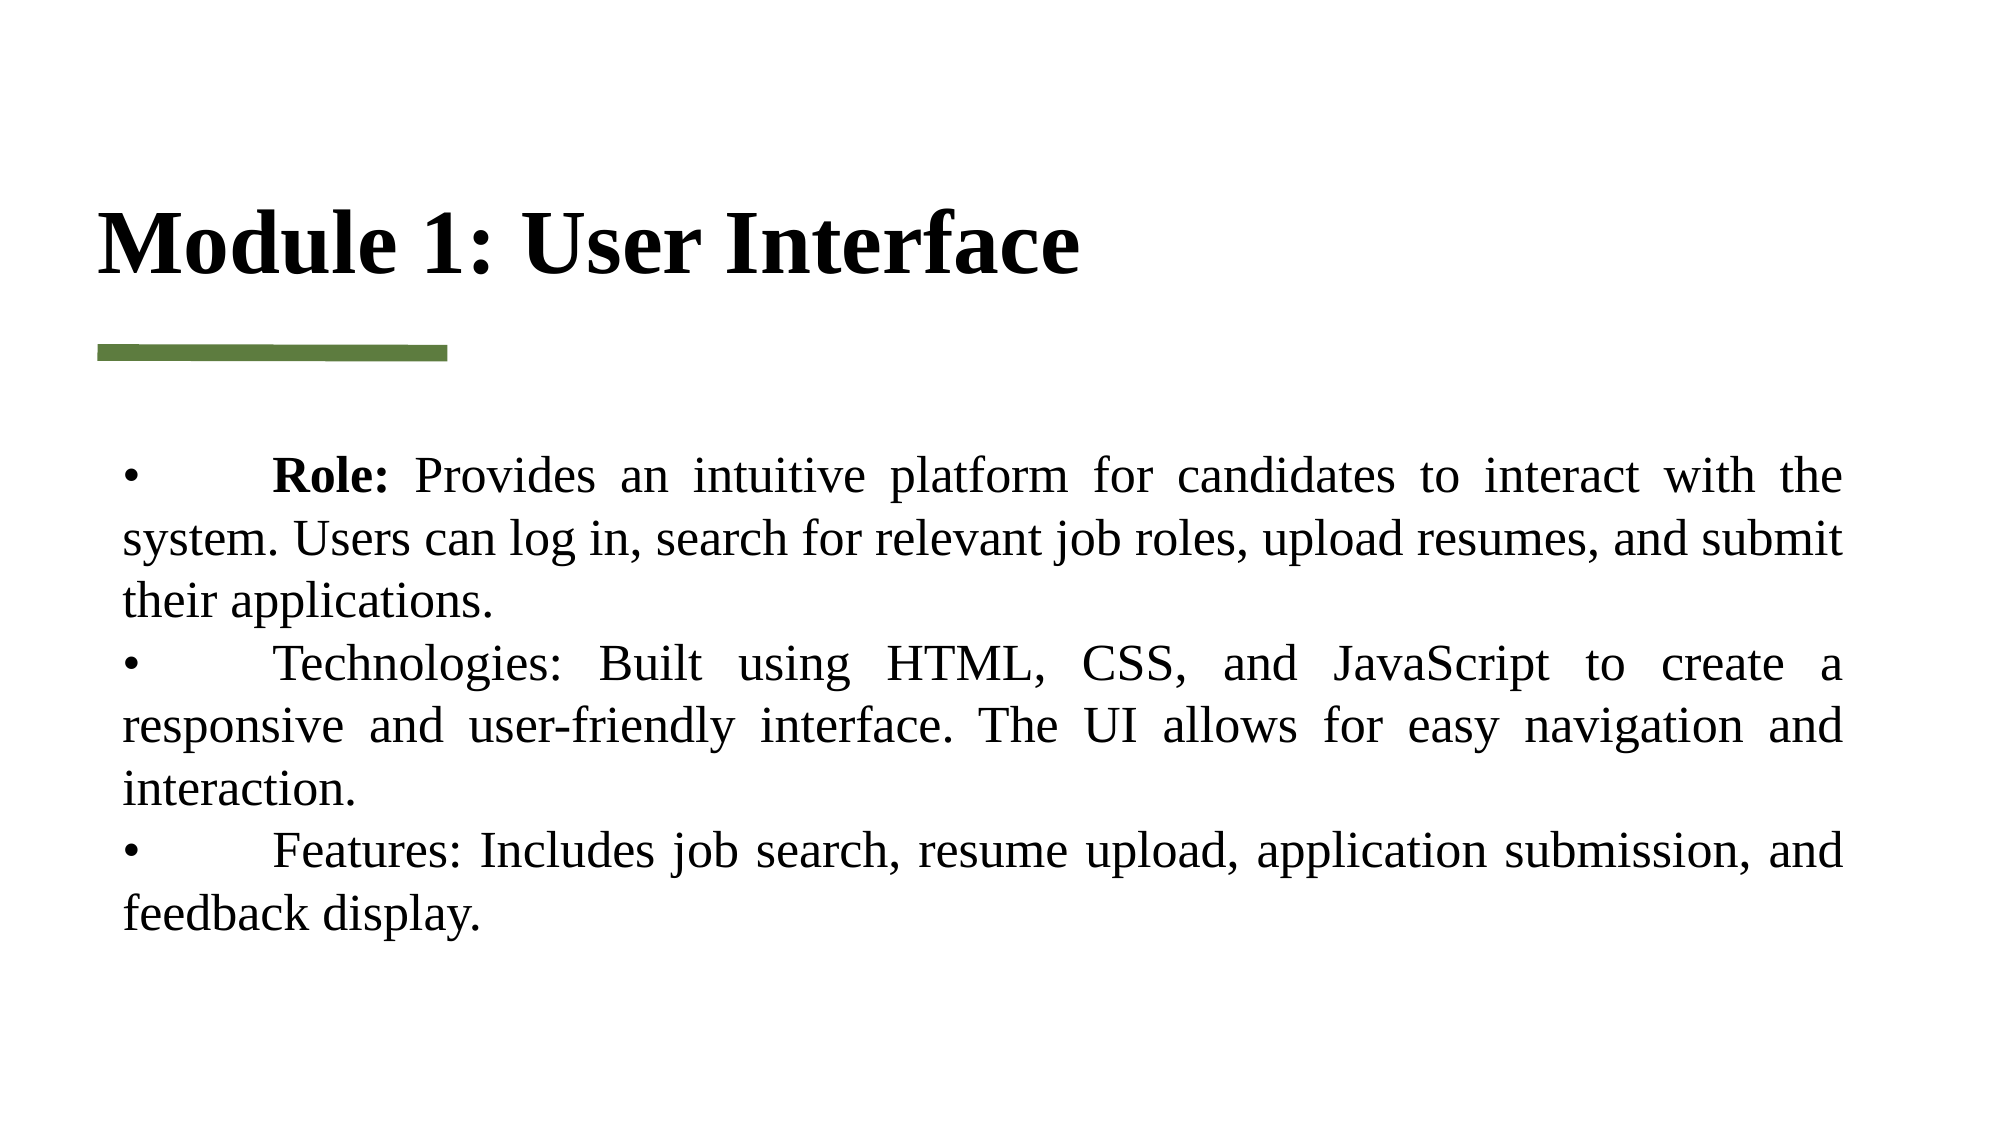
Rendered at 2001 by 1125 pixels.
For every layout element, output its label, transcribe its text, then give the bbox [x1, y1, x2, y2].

text_box • Role: Provides an intuitive platform for candidates to interact with the system. Users can log in, search for relevant job roles, upload resumes, and submit their applications. • Technologies: Built using HTML, CSS, and JavaScript to create a responsive and user-friendly interface. The UI allows for easy navigation and interaction. • Features: Includes job search, resume upload, application submission, and feedback display. [107, 433, 1860, 1055]
title Module 1: User Interface [97, 33, 1898, 291]
